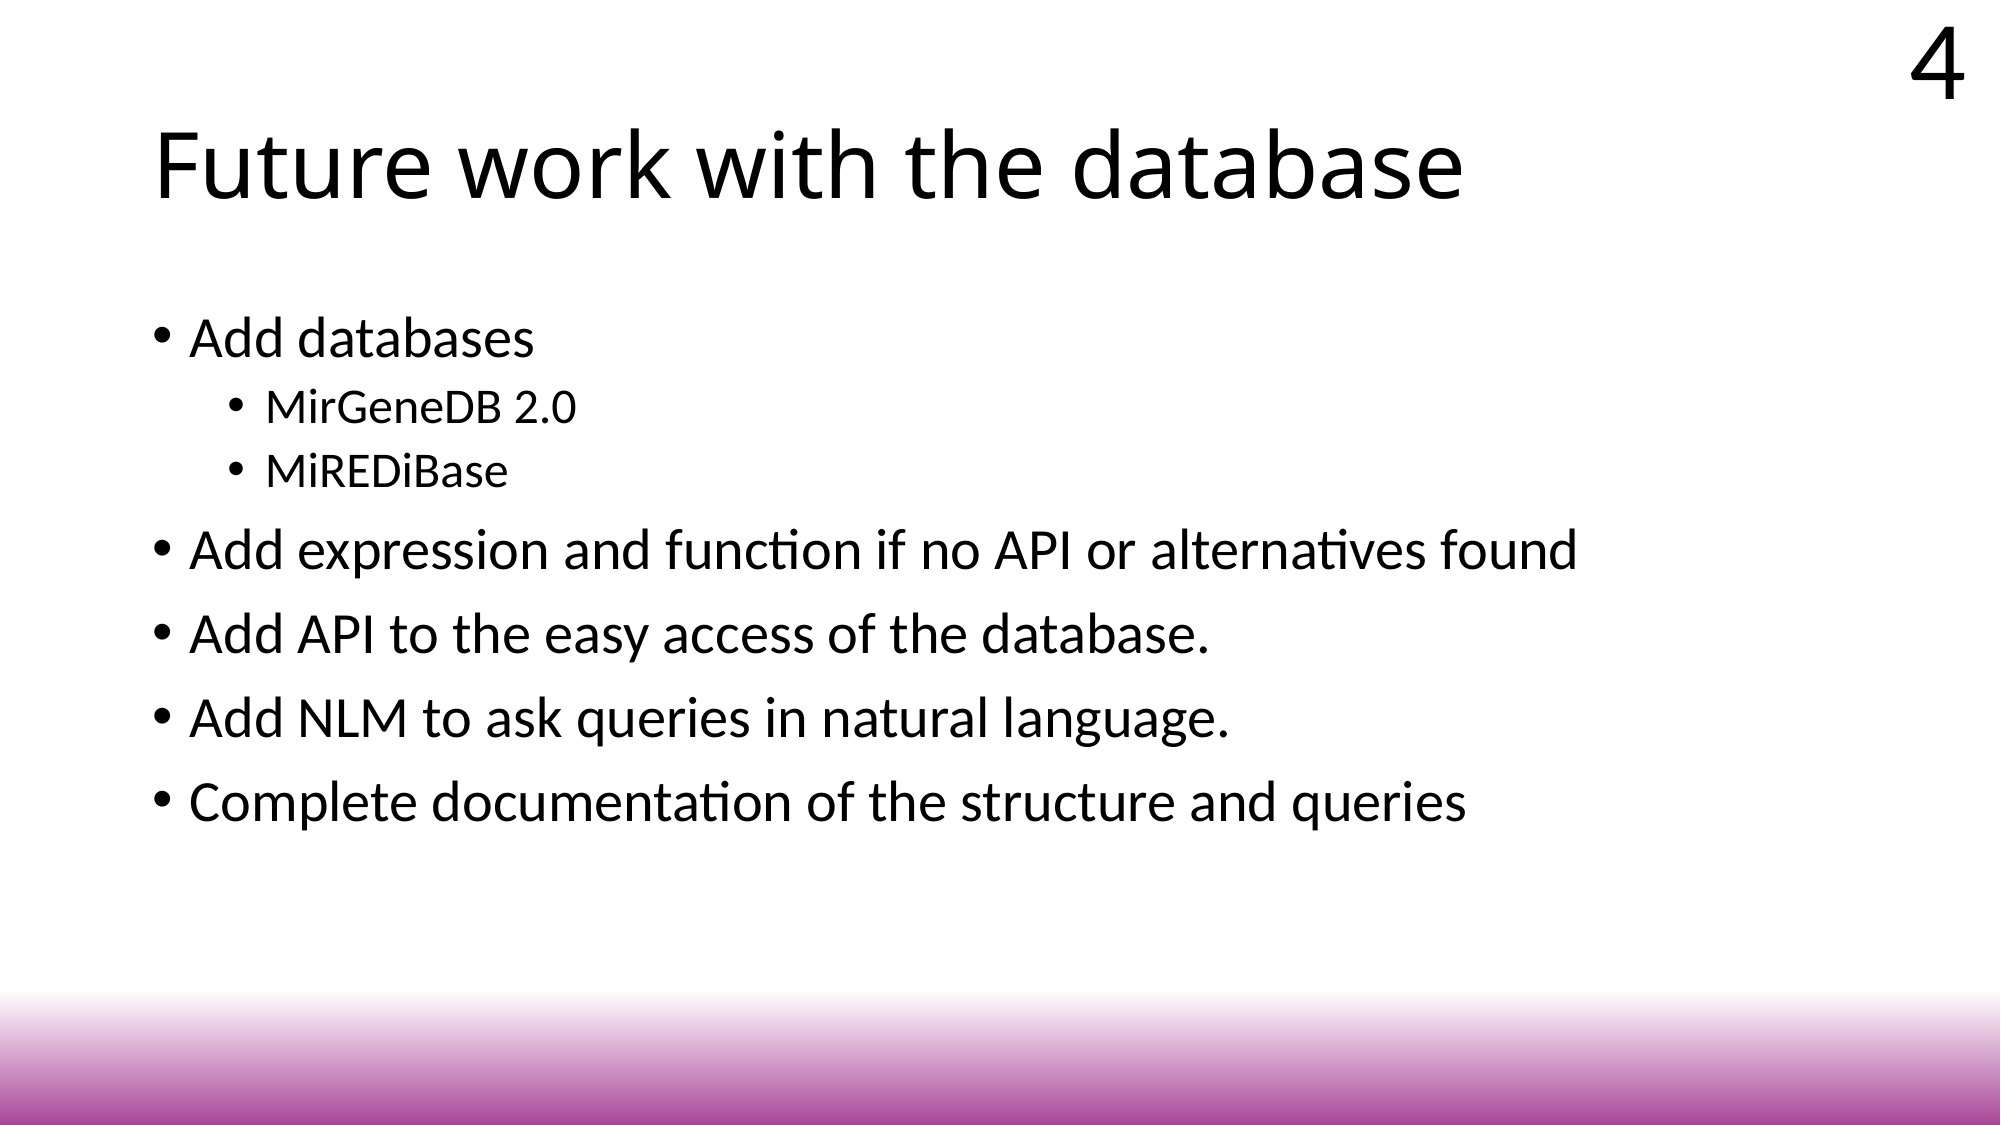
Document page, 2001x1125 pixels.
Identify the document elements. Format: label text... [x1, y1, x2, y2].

text_box 4 [1894, 0, 1982, 130]
list Add databases MirGeneDB 2.0 MiREDiBase Add expression and function if no API or alternatives found Add API to the easy access of the database. Add NLM to ask queries in natural language. Complete documentation of the structure and queries [137, 299, 1863, 1014]
title Future work with the database [137, 59, 1863, 278]
